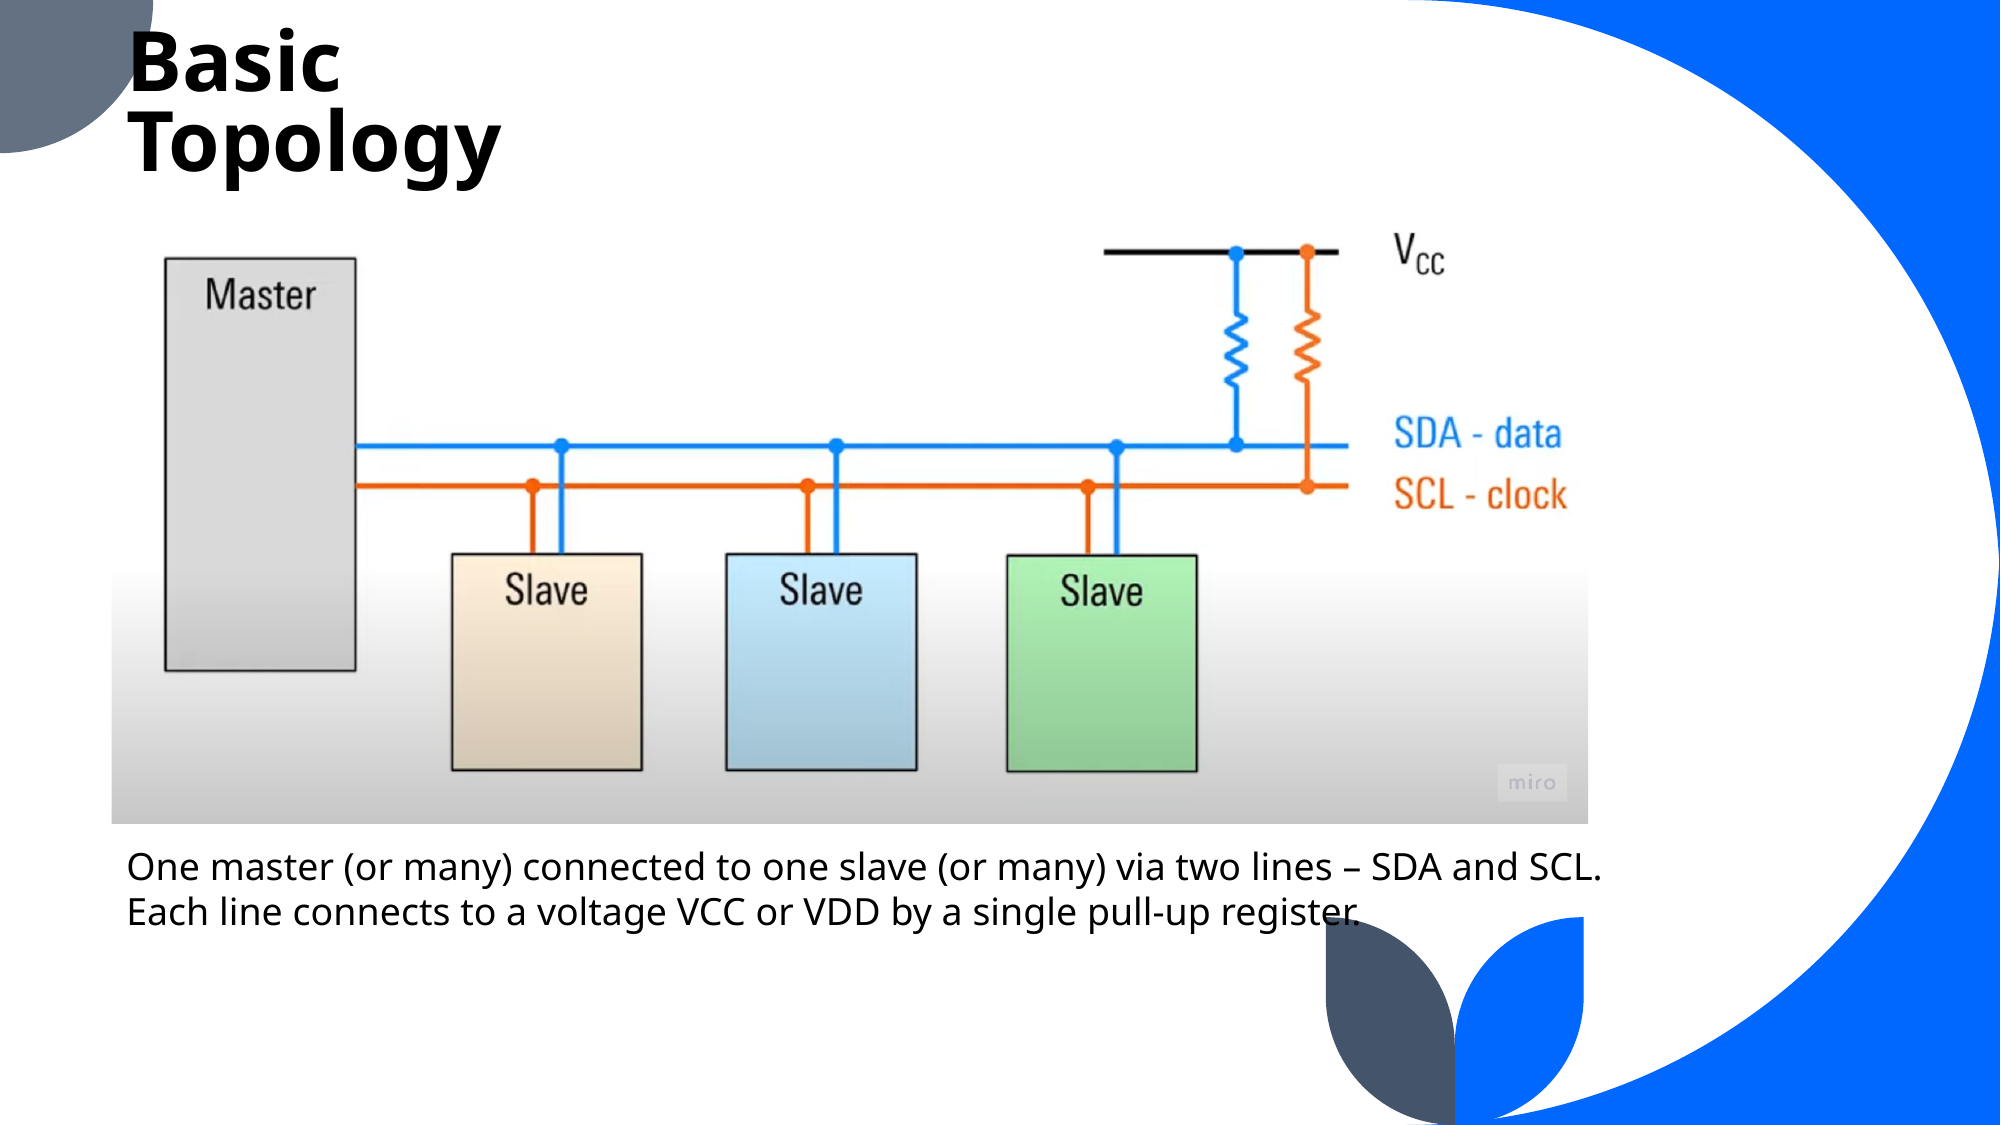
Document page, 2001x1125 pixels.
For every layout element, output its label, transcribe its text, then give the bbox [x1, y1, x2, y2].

picture [111, 201, 1589, 824]
title Basic Topology [111, 73, 700, 196]
text_box One master (or many) connected to one slave (or many) via two lines – SDA and SCL. Each line connects to a voltage VCC or VDD by a single pull-up register. [111, 835, 1820, 941]
